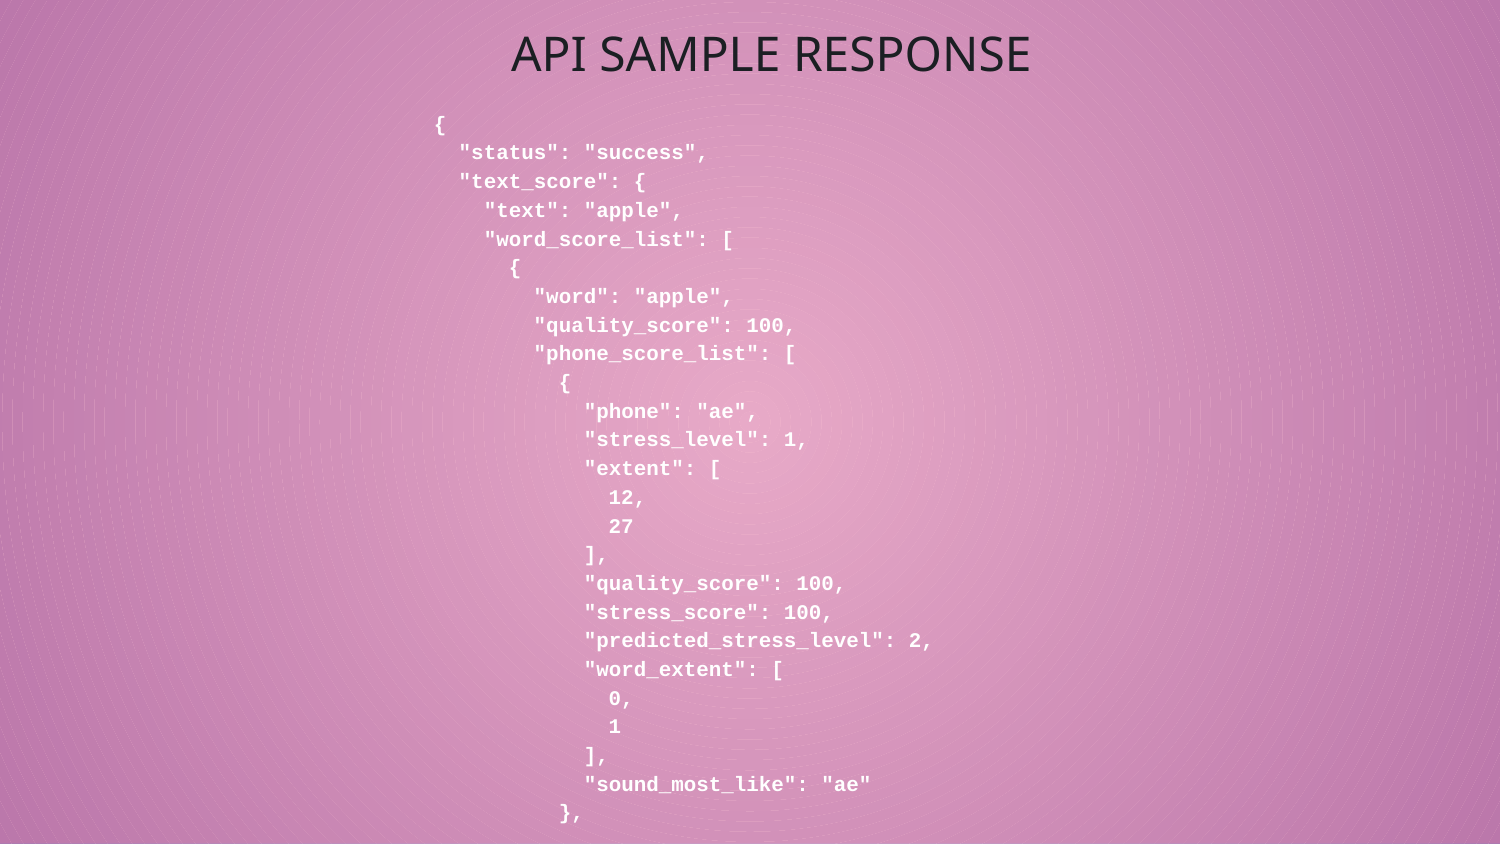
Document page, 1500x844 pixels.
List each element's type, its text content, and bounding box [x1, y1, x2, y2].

text_box { "status": "success", "text_score": { "text": "apple", "word_score_list": [ { "word": "apple", "quality_score": 100, "phone_score_list": [ { "phone": "ae", "stress_level": 1, "extent": [ 12, 27 ], "quality_score": 100, "stress_score": 100, "predicted_stress_level": 2, "word_extent": [ 0, 1 ], "sound_most_like": "ae" }, [418, 91, 1500, 844]
text_box API SAMPLE RESPONSE [207, 0, 1336, 140]
